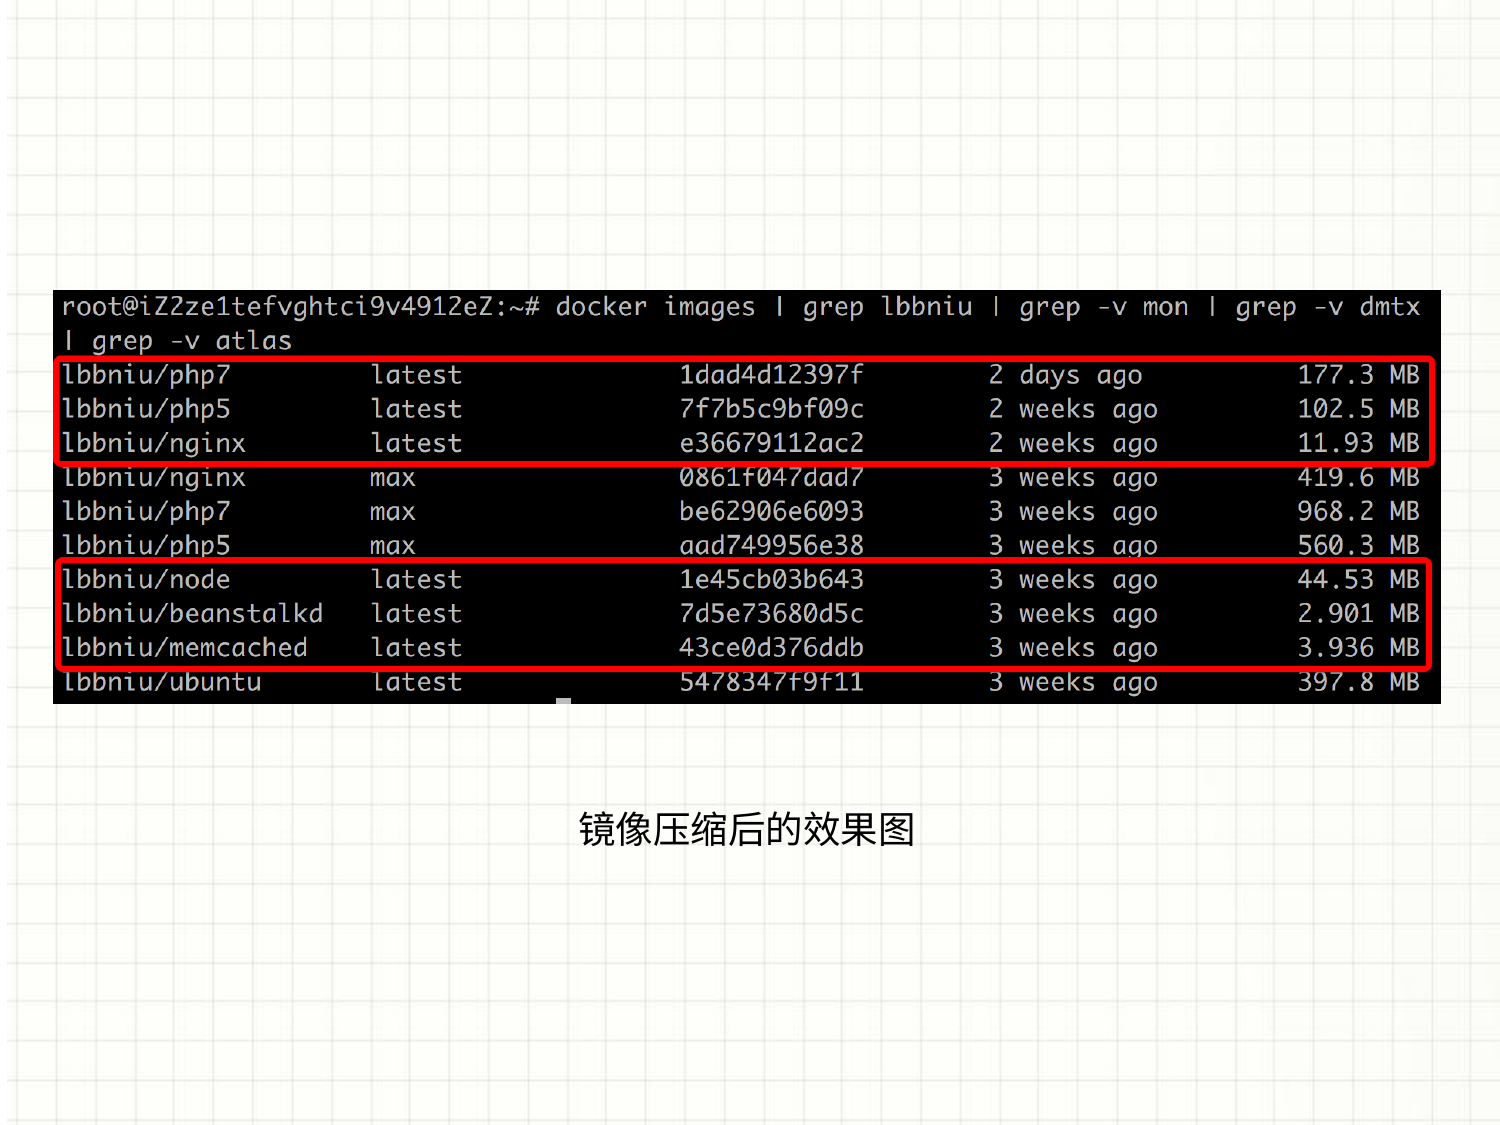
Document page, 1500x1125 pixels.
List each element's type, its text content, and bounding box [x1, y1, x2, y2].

text_box 镜像压缩后的效果图 [563, 798, 931, 859]
picture [7, 0, 1500, 1125]
